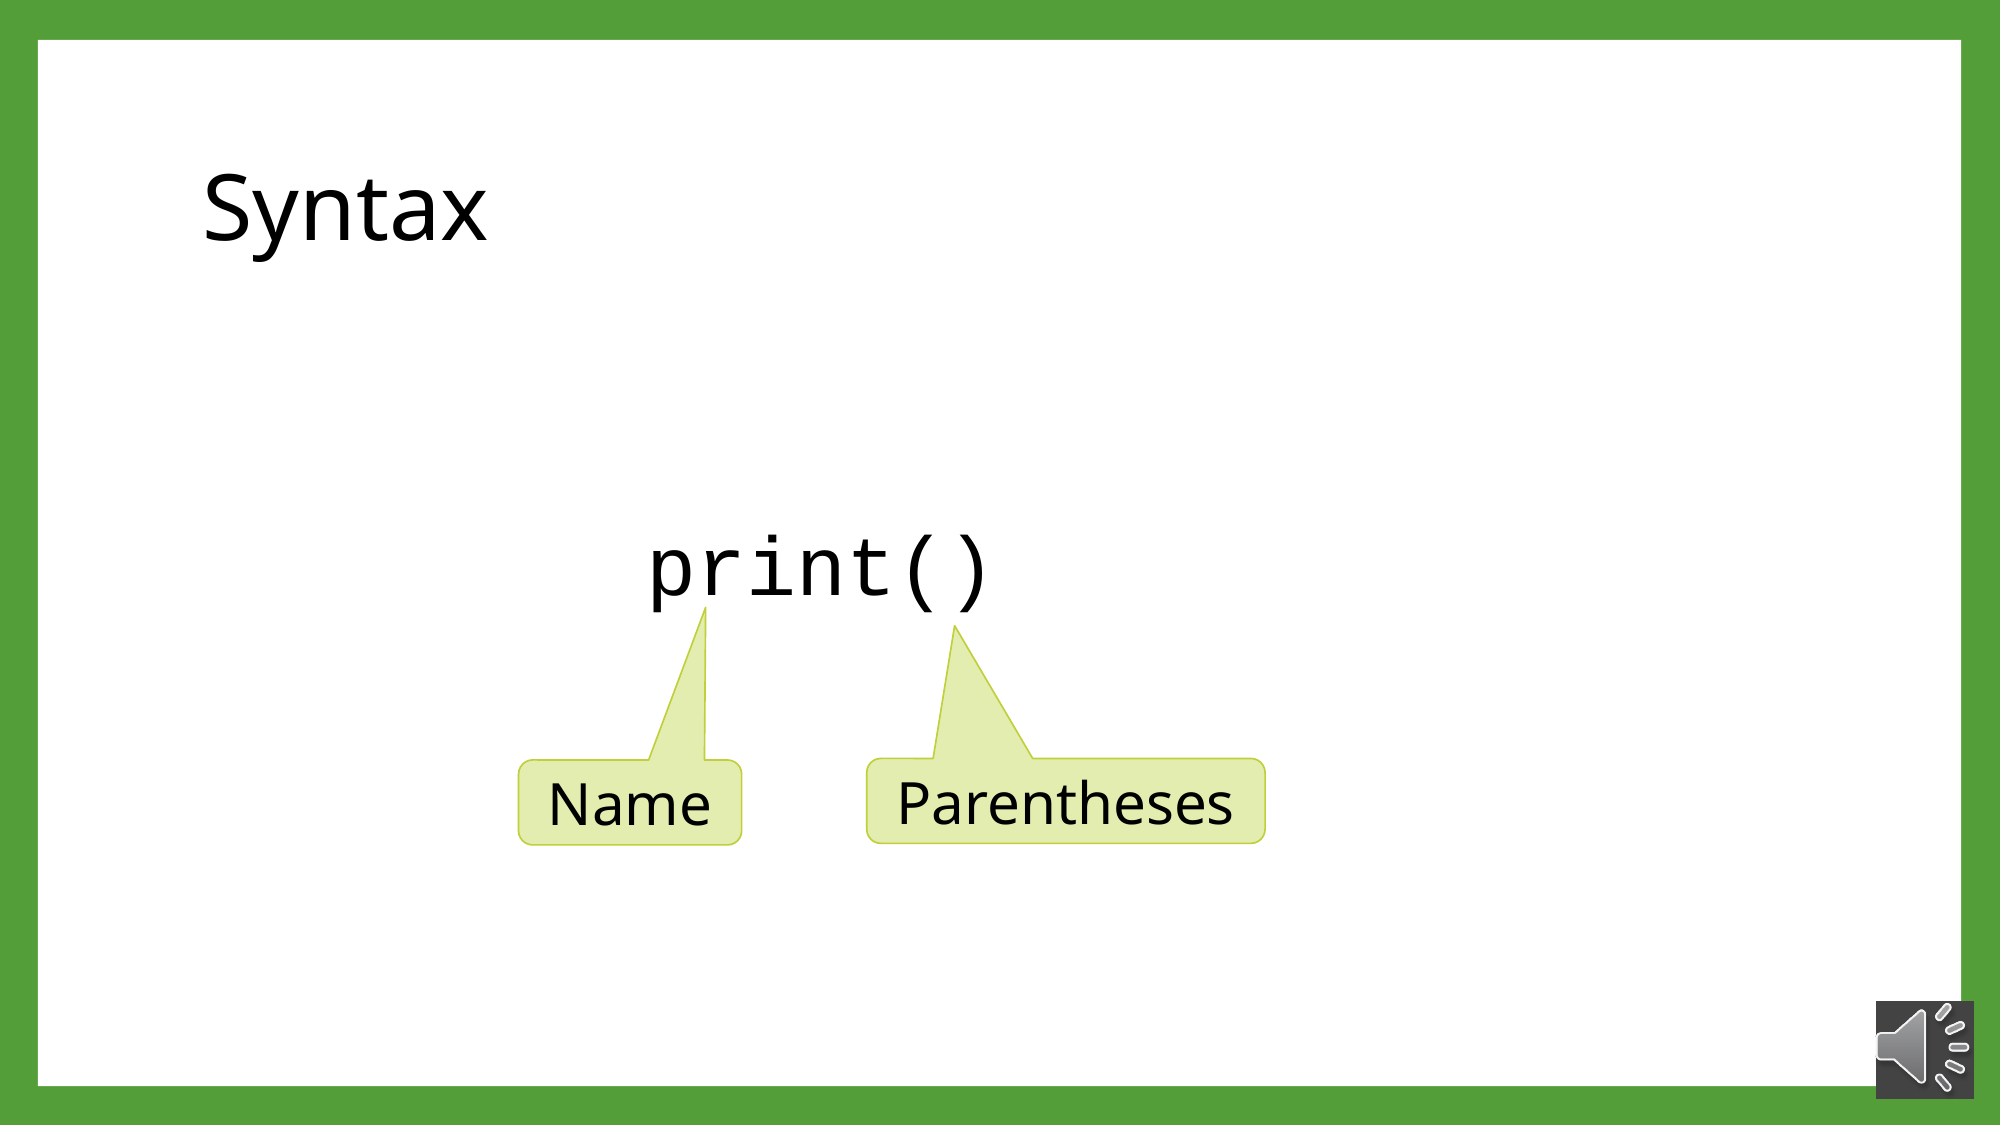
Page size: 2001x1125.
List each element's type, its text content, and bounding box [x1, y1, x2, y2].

title Syntax [187, 99, 1808, 323]
picture [1874, 999, 1976, 1101]
text_box Parentheses [865, 624, 1266, 845]
text_box Name [517, 606, 743, 846]
text_box print() [632, 504, 1012, 620]
